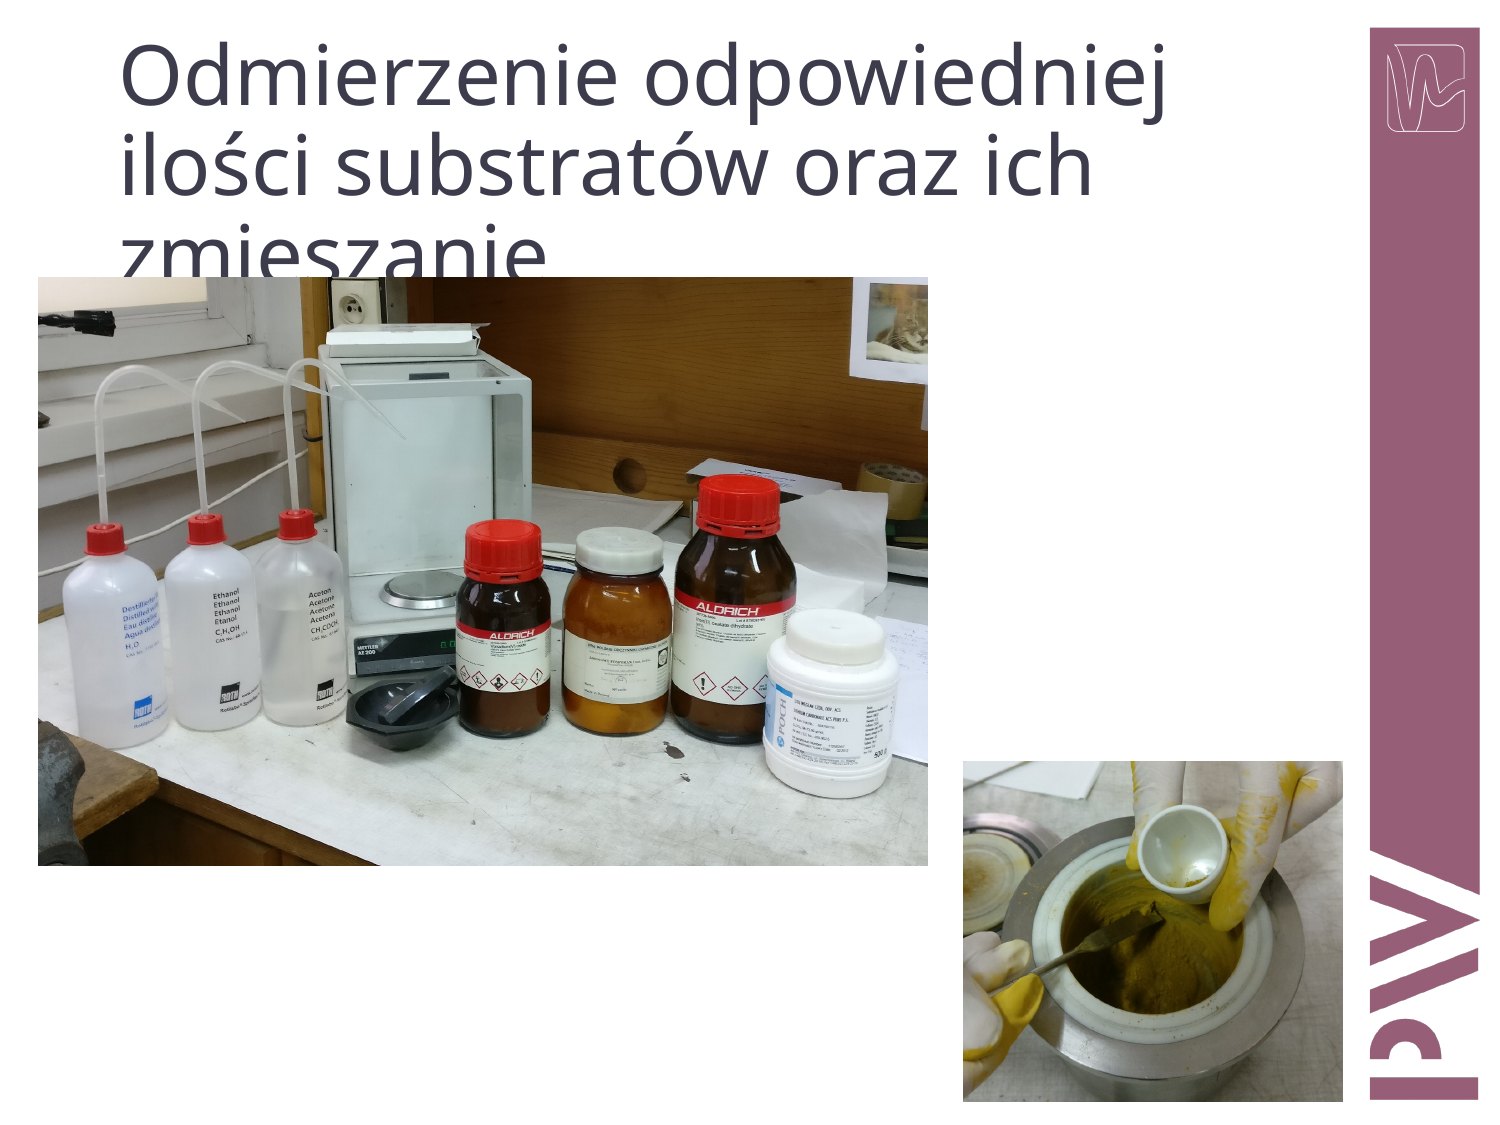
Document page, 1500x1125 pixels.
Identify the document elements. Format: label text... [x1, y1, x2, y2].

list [38, 277, 928, 866]
picture [963, 761, 1343, 1102]
title Odmierzenie odpowiedniej ilości substratów oraz ich zmieszanie [103, 59, 1343, 278]
picture [1369, 0, 1500, 1125]
